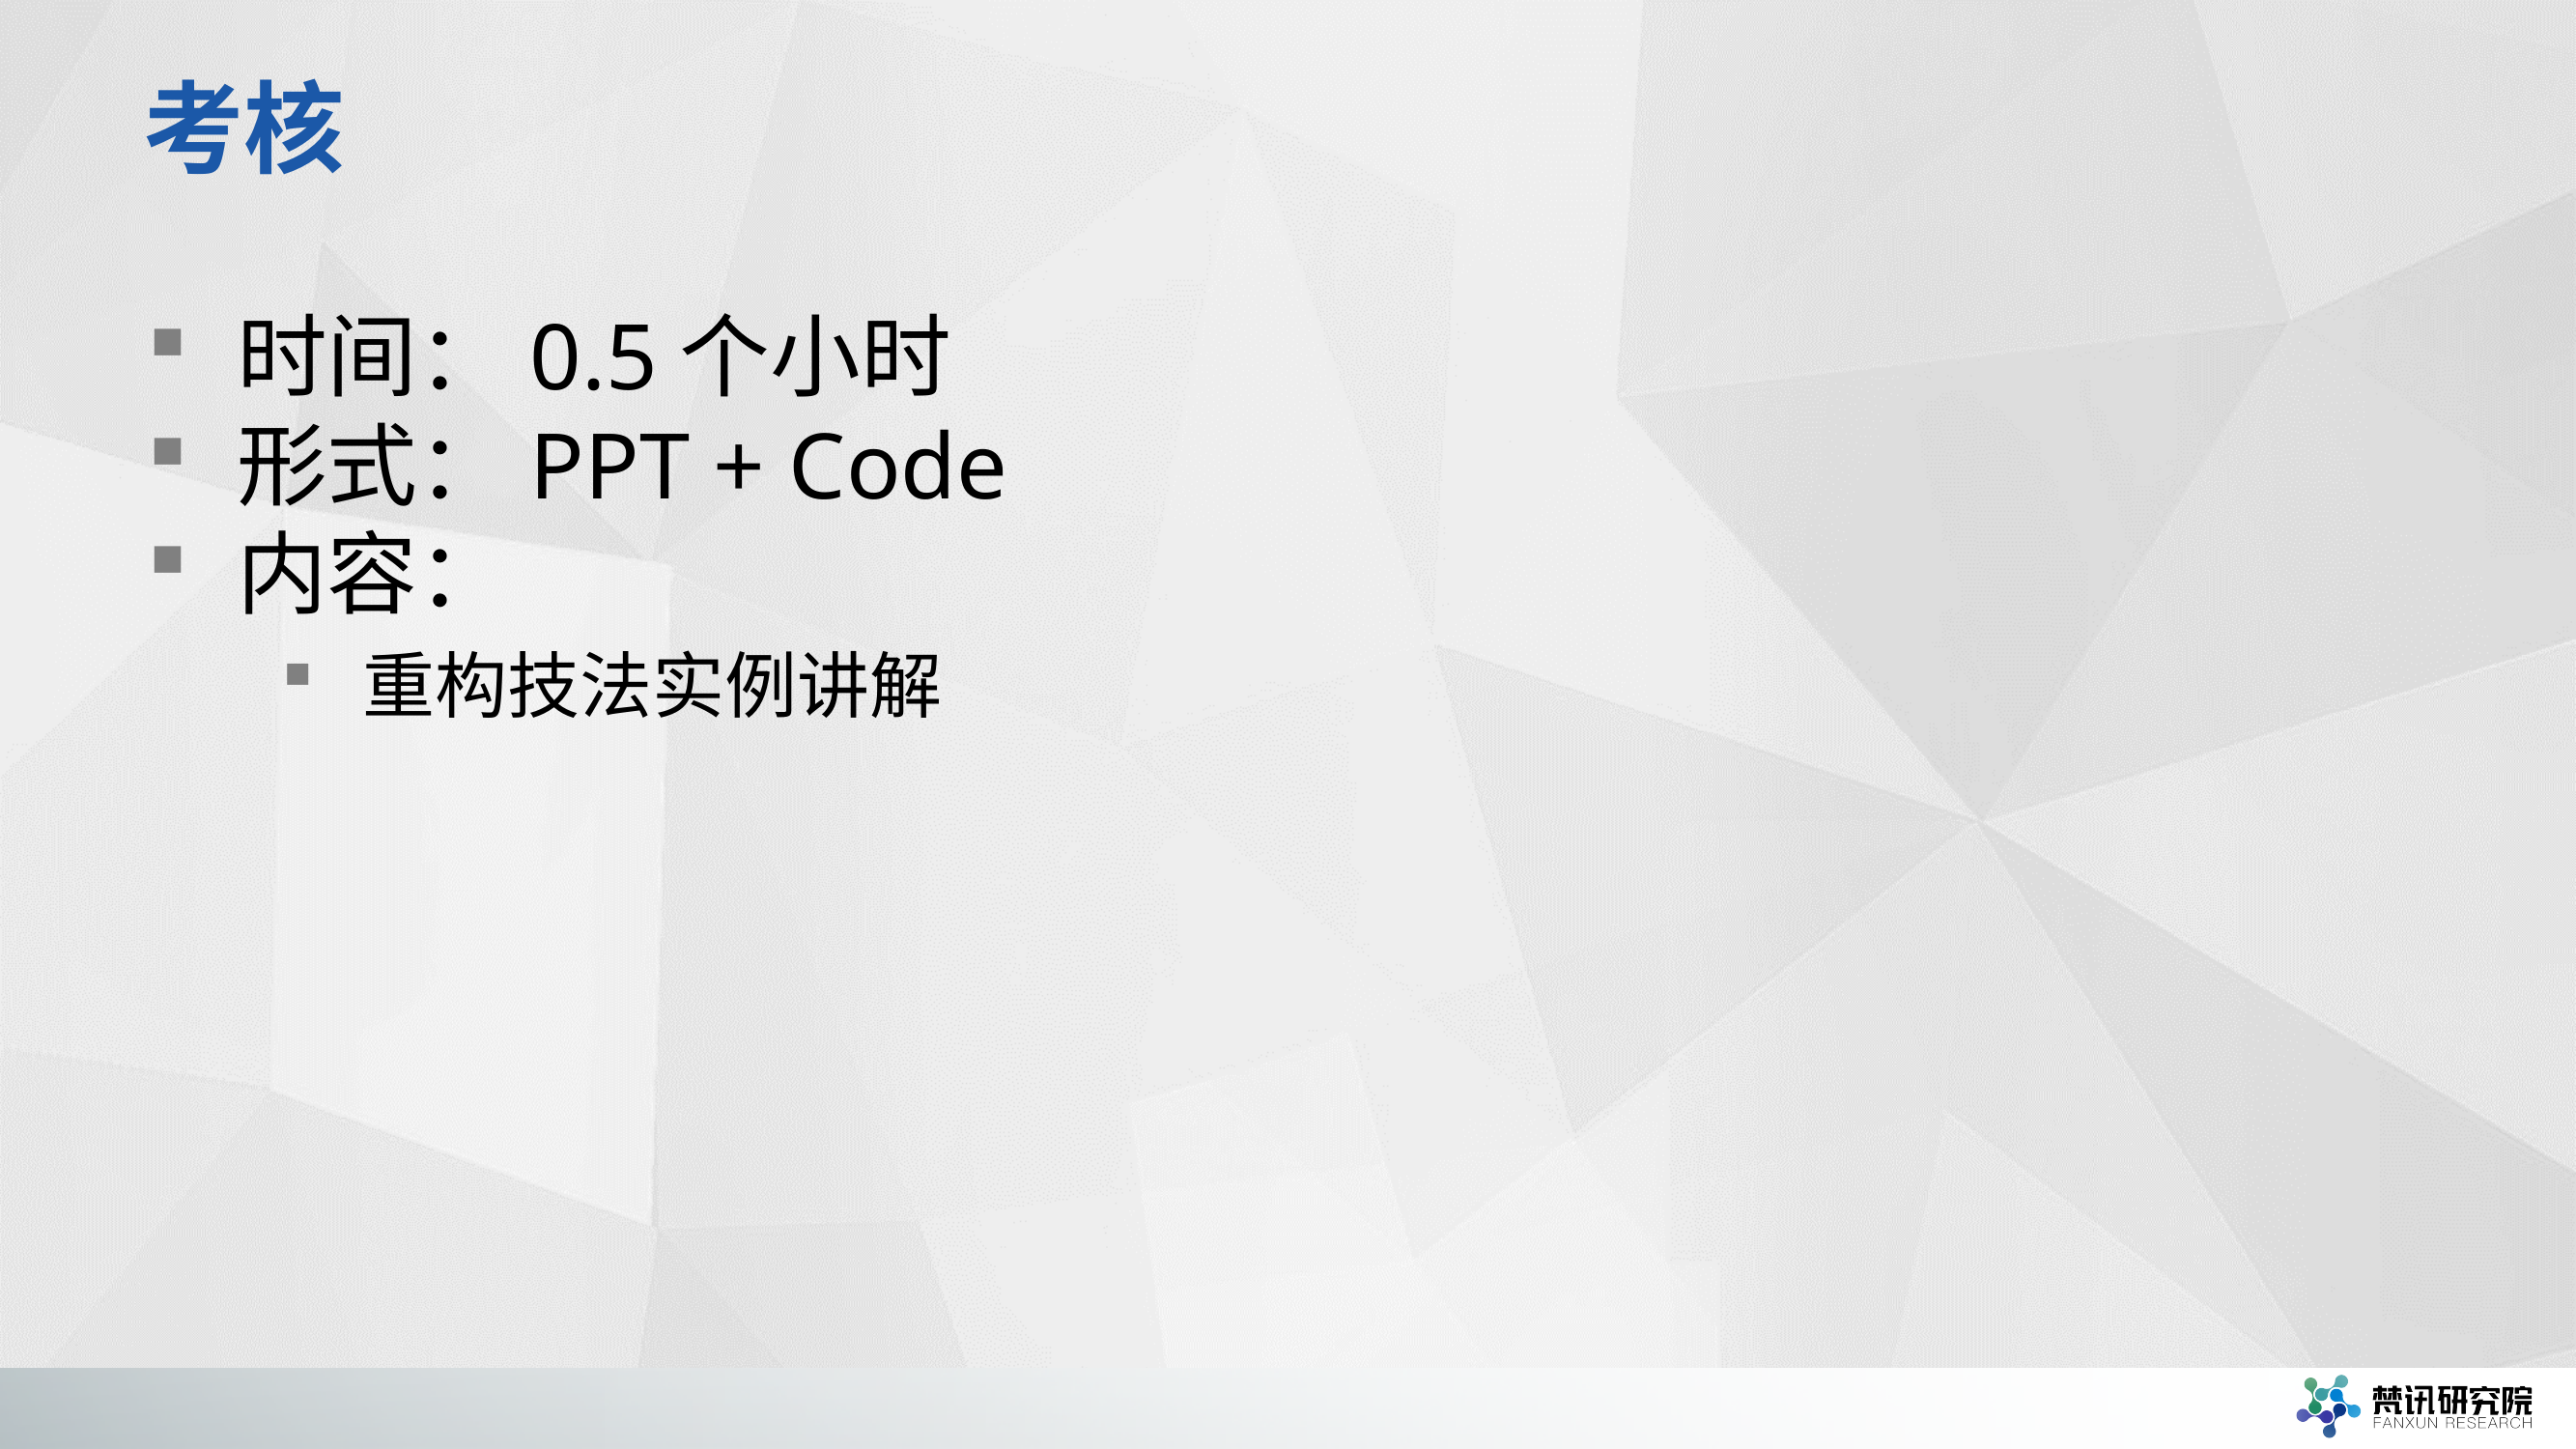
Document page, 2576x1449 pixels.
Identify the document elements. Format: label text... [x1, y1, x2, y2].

title 考核 [128, 58, 2448, 300]
list 时间：0.5个小时 形式：PPT + Code 内容： 重构技法实例讲解 [128, 300, 2448, 1307]
picture [0, 0, 2576, 1449]
